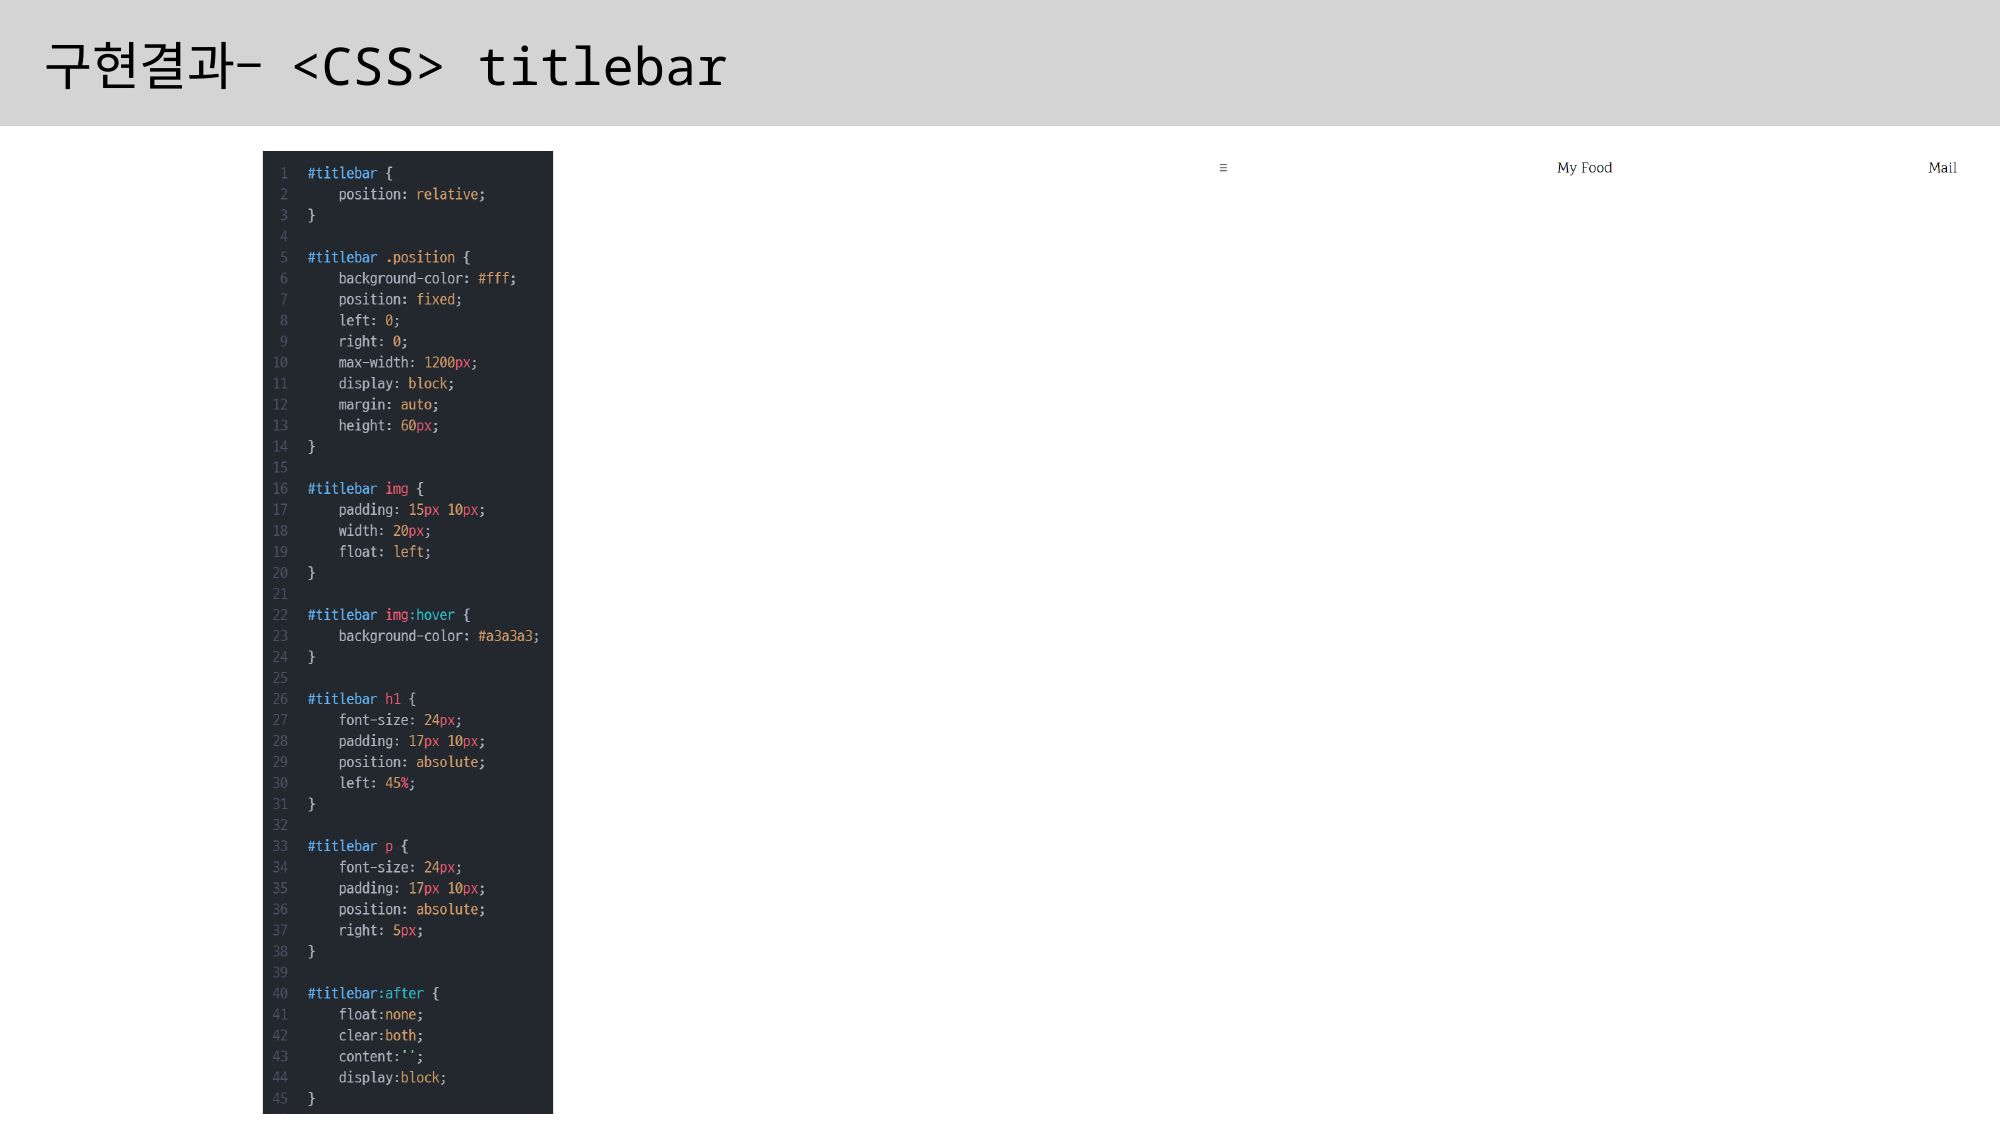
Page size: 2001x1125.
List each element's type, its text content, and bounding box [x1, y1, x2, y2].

text_box [0, 0, 2000, 127]
picture [1182, 151, 1981, 192]
text_box 구현결과– <CSS> titlebar [29, 25, 955, 103]
picture [262, 151, 554, 1114]
